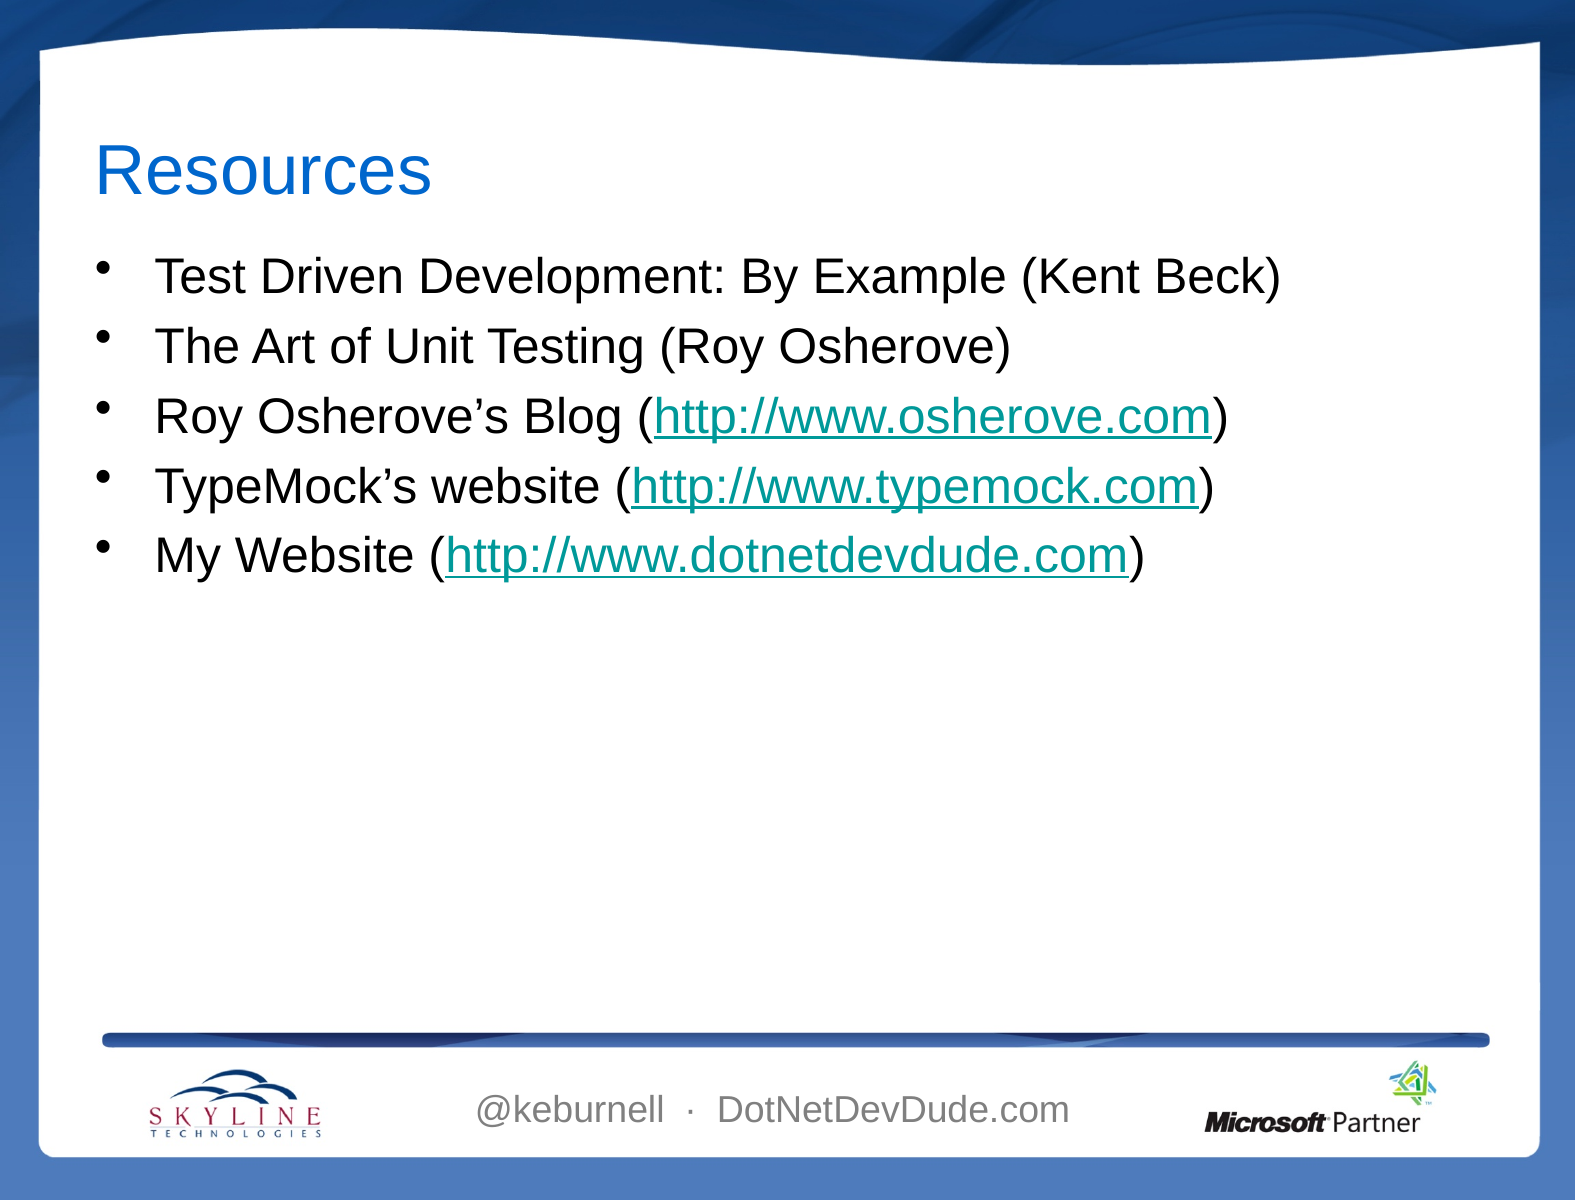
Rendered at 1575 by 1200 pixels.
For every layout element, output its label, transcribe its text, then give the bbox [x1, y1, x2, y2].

text_box @keburnell ∙ DotNetDevDude.com [399, 1077, 1146, 1138]
picture [0, 0, 1575, 1200]
list Test Driven Development: By Example (Kent Beck) The Art of Unit Testing (Roy Osherove) Roy Osherove’s Blog (http://www.osherove.com) TypeMock’s website (http://www.typemock.com) My Website (http://www.dotnetdevdude.com) [78, 234, 1517, 968]
title Resources [78, 97, 1517, 234]
